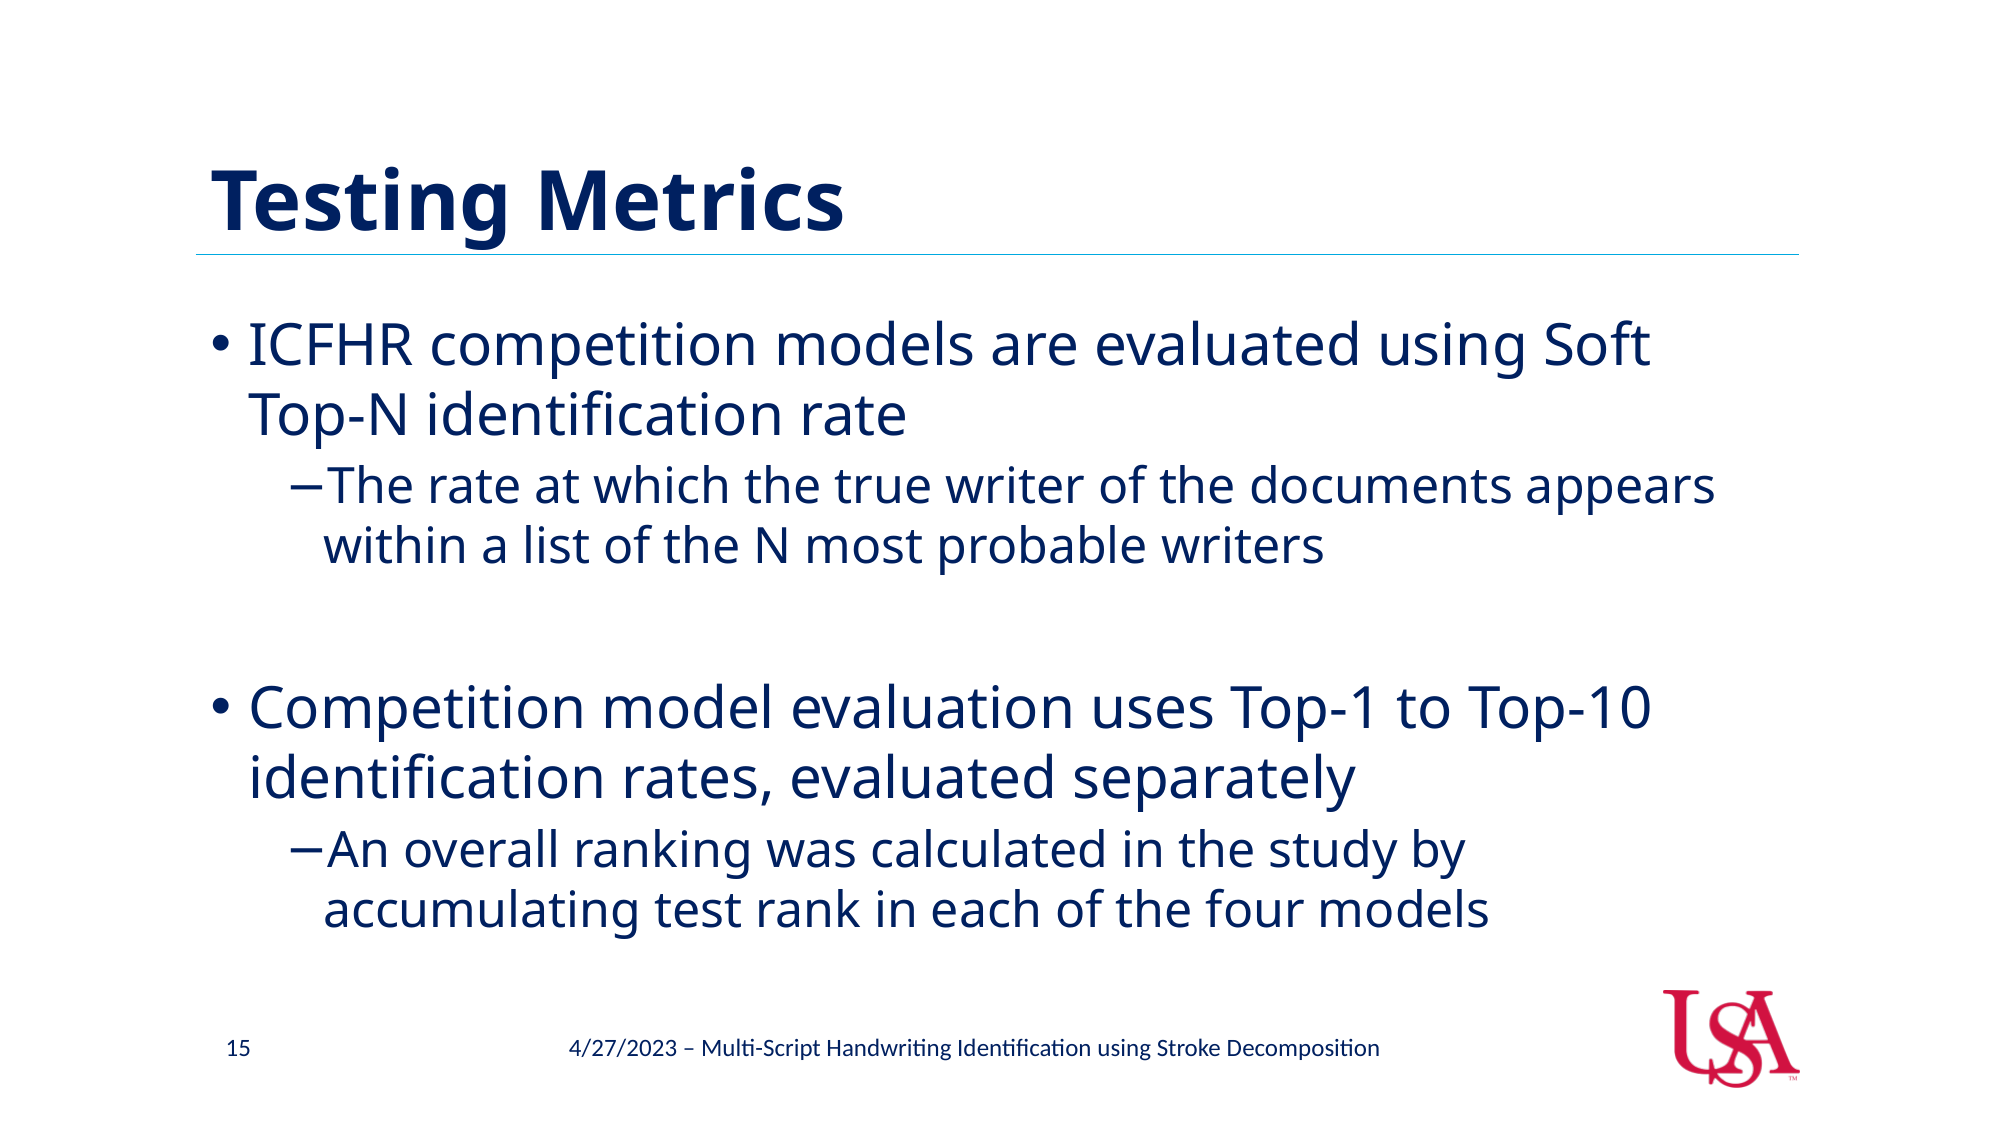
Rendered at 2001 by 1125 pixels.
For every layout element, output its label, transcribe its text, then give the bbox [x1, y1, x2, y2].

footer 4/27/2023 – Multi-Script Handwriting Identification using Stroke Decomposition [354, 1016, 1597, 1076]
picture [1663, 990, 1800, 1089]
slide_number 15 [137, 1016, 267, 1076]
list ICFHR competition models are evaluated using Soft Top-N identification rate The rate at which the true writer of the documents appears within a list of the N most probable writers Competition model evaluation uses Top-1 to Top-10 identification rates, evaluated separately An overall ranking was calculated in the study by accumulating test rank in each of the four models [195, 299, 1789, 1014]
title Testing Metrics [195, 59, 1863, 255]
